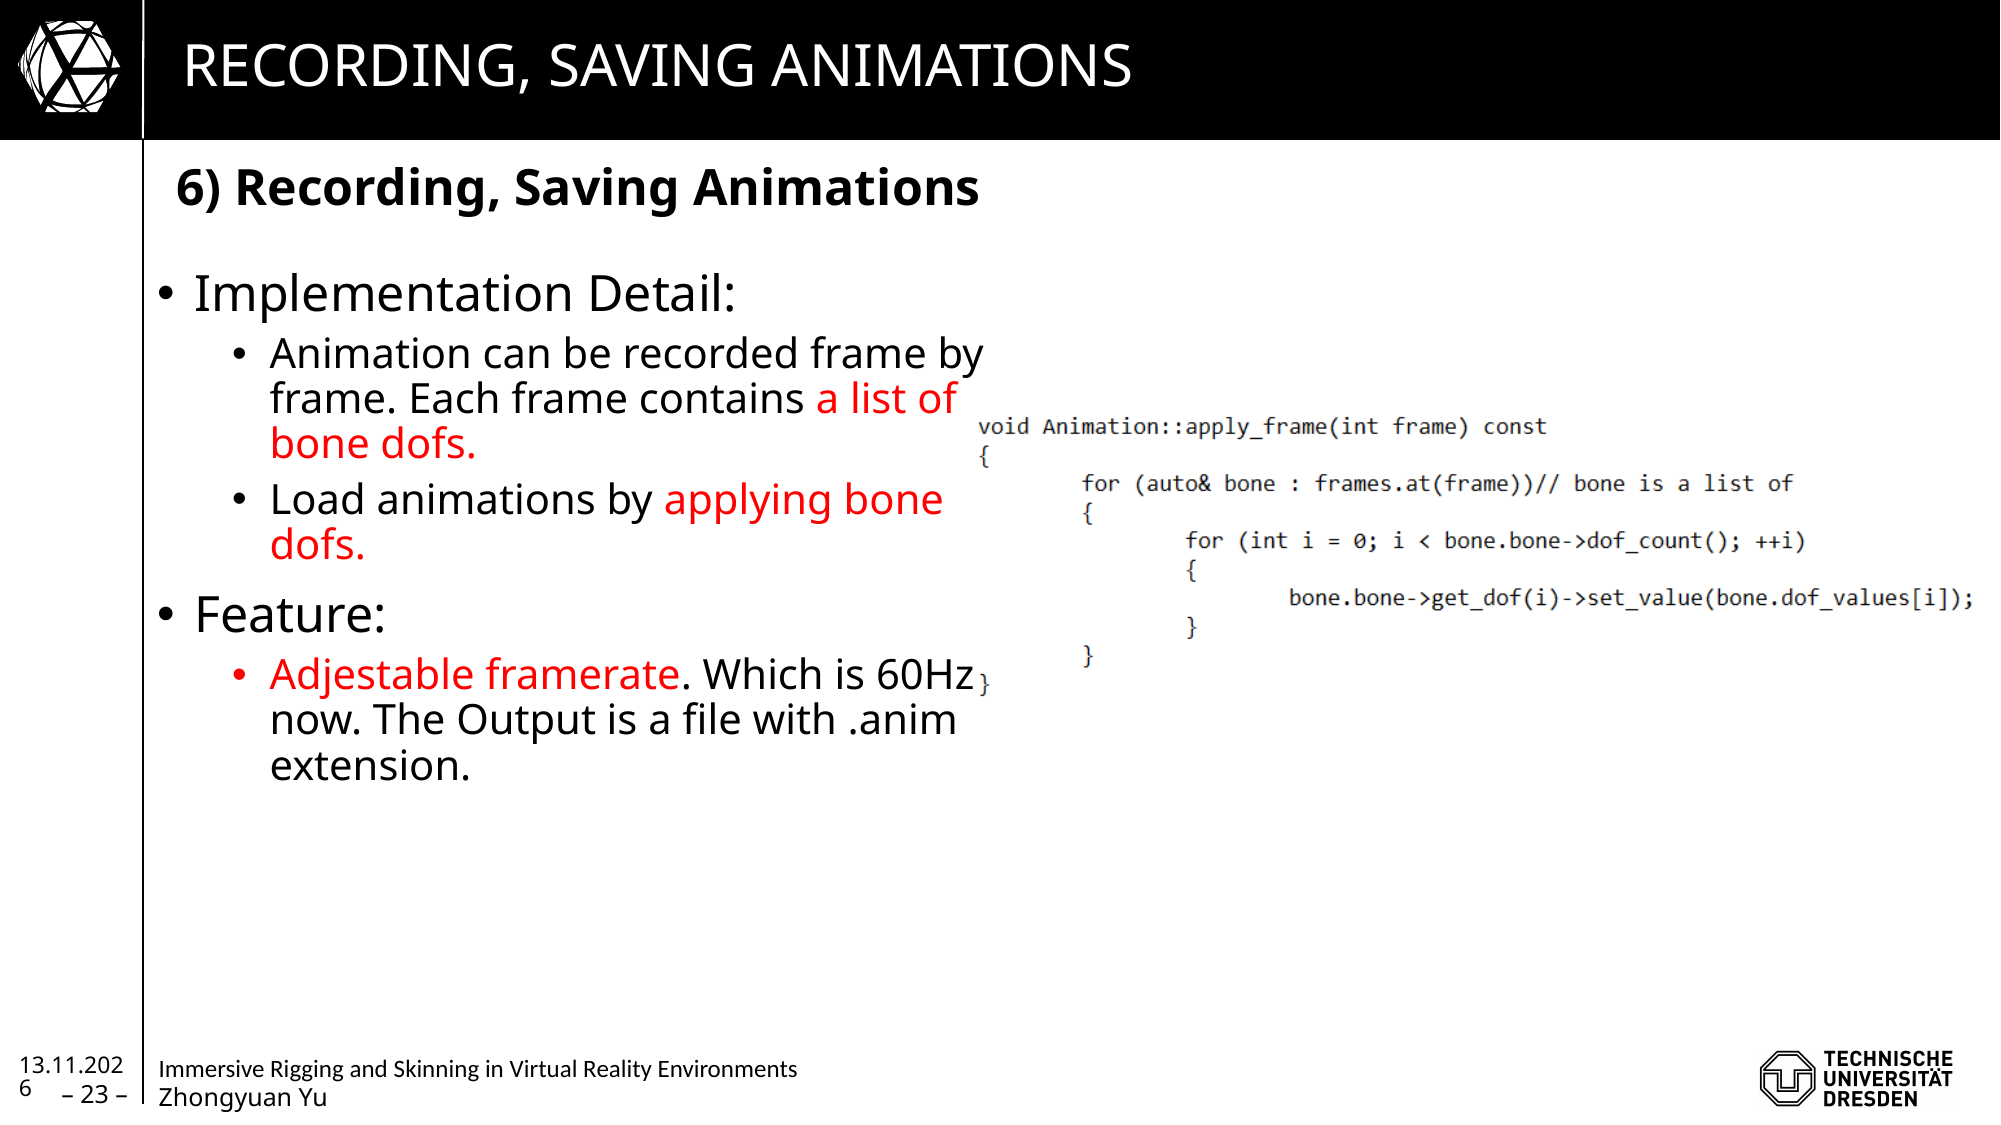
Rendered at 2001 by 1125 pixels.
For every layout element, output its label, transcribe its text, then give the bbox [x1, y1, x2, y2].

slide_number – 23 – [3, 1070, 143, 1121]
list Implementation Detail: Animation can be recorded frame by frame. Each frame contains a list of bone dofs. Load animations by applying bone dofs. Feature: Adjestable framerate. Which is 60Hz now. The Output is a file with .anim extension. [142, 261, 1019, 1049]
picture [978, 412, 2000, 713]
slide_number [3, 1040, 152, 1092]
list 6) Recording, Saving Animations [161, 154, 1000, 232]
title Recording, saving animations [167, 28, 1946, 122]
picture [1759, 1050, 1953, 1107]
